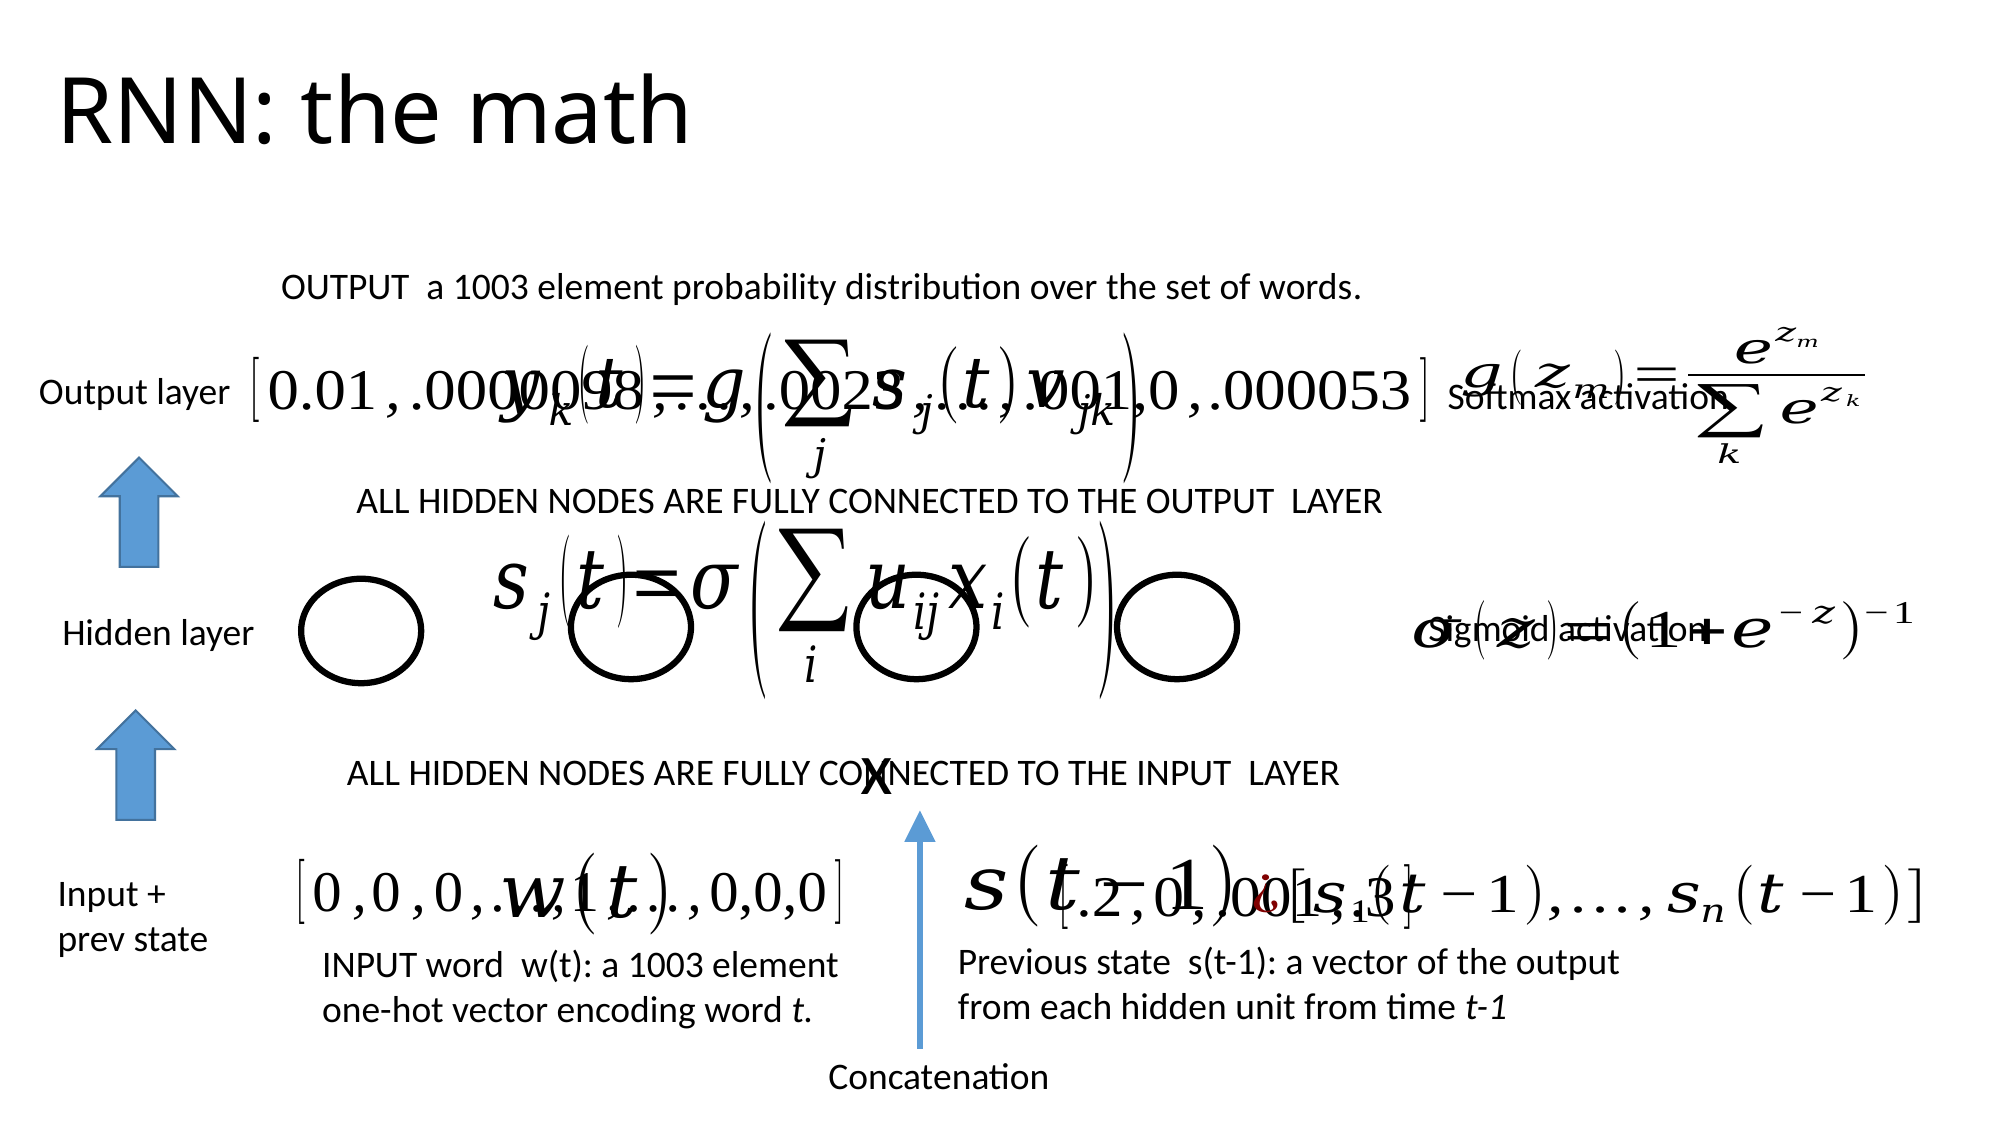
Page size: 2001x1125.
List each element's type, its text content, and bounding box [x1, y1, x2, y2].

text_box Sigmoid activation [1413, 596, 1723, 656]
text_box Input + prev state [42, 861, 224, 967]
text_box ALL HIDDEN NODES ARE FULLY CONNECTED TO THE INPUT LAYER [332, 740, 1356, 801]
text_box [251, 354, 1431, 530]
text_box OUTPUT a 1003 element probability distribution over the set of words. [266, 254, 1385, 314]
text_box [97, 456, 181, 568]
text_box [301, 574, 1238, 684]
text_box Previous state s(t-1): a vector of the output from each hidden unit from time t-1 [1071, 929, 1644, 1035]
text_box Hidden layer [47, 600, 270, 661]
title RNN: the math [41, 5, 1905, 223]
text_box INPUT word w(t): a 1003 element one-hot vector encoding word t. [307, 932, 807, 1038]
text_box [807, 810, 1071, 1125]
text_box Output layer [24, 359, 251, 420]
text_box [94, 708, 177, 821]
text_box Softmax activation [1433, 364, 1745, 425]
